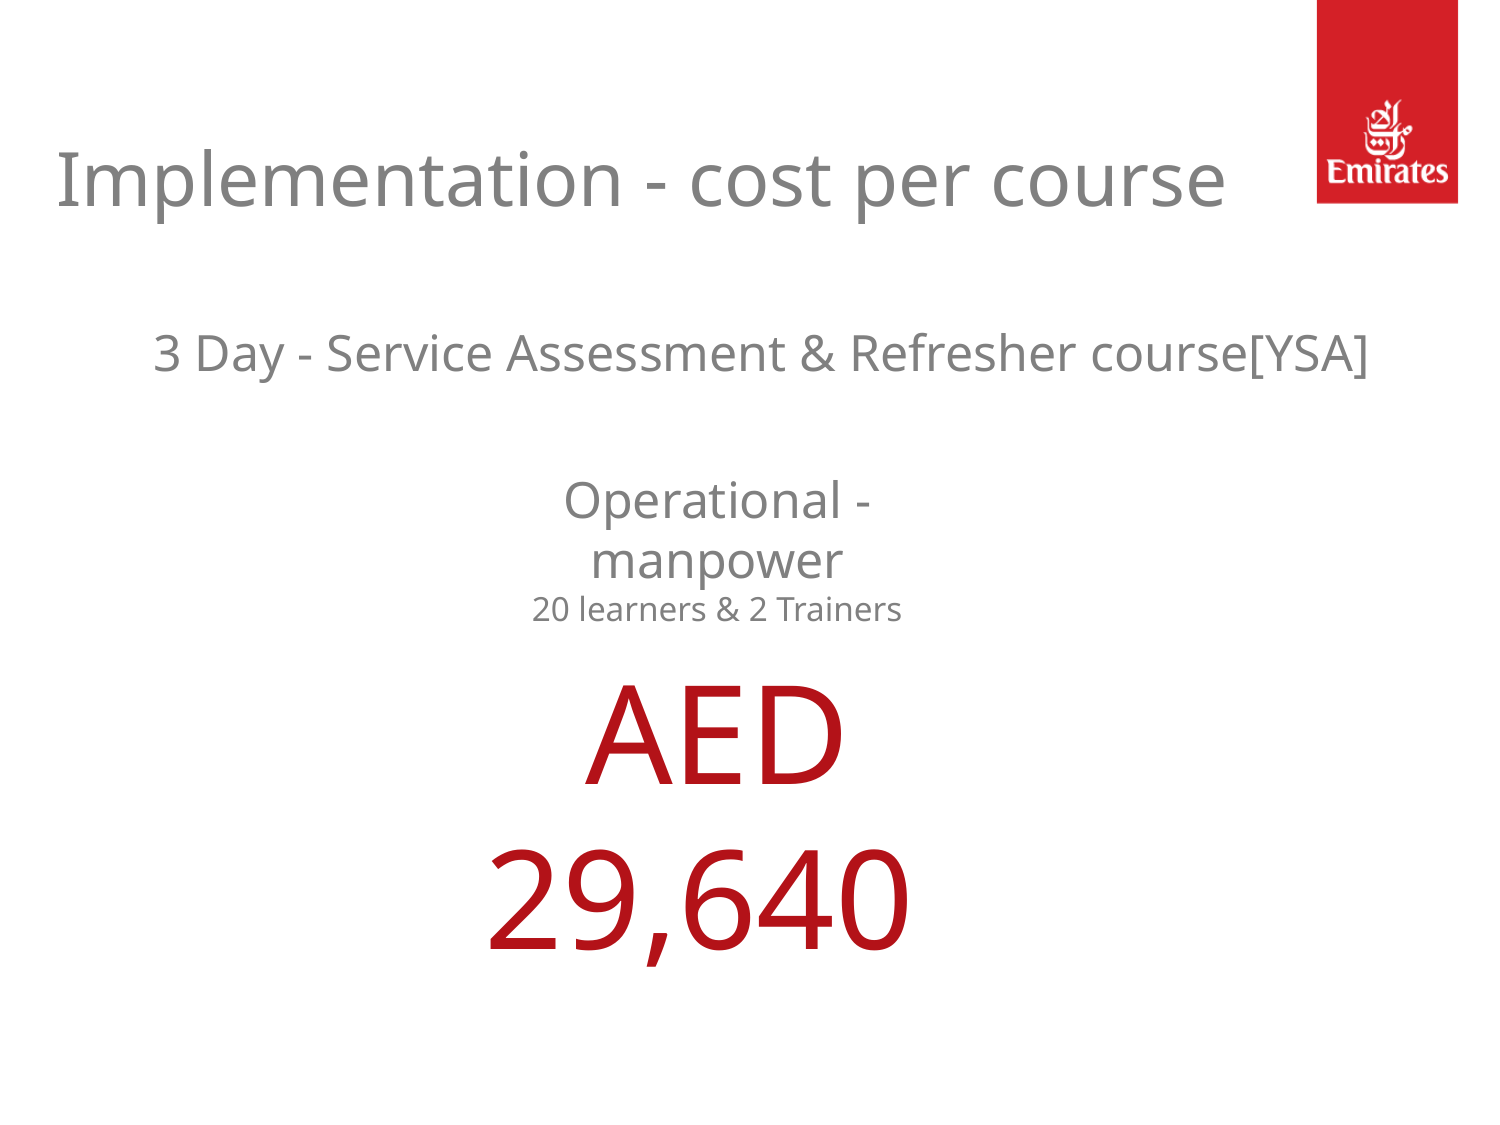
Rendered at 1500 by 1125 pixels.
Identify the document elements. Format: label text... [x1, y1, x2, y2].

text_box 3 Day - Service Assessment & Refresher course[YSA] [135, 314, 1388, 460]
text_box AED 29,640 [371, 639, 1063, 984]
picture [1316, 0, 1459, 204]
text_box Operational - manpower 20 learners & 2 Trainers [442, 460, 992, 636]
title Implementation - cost per course [41, 138, 1425, 214]
